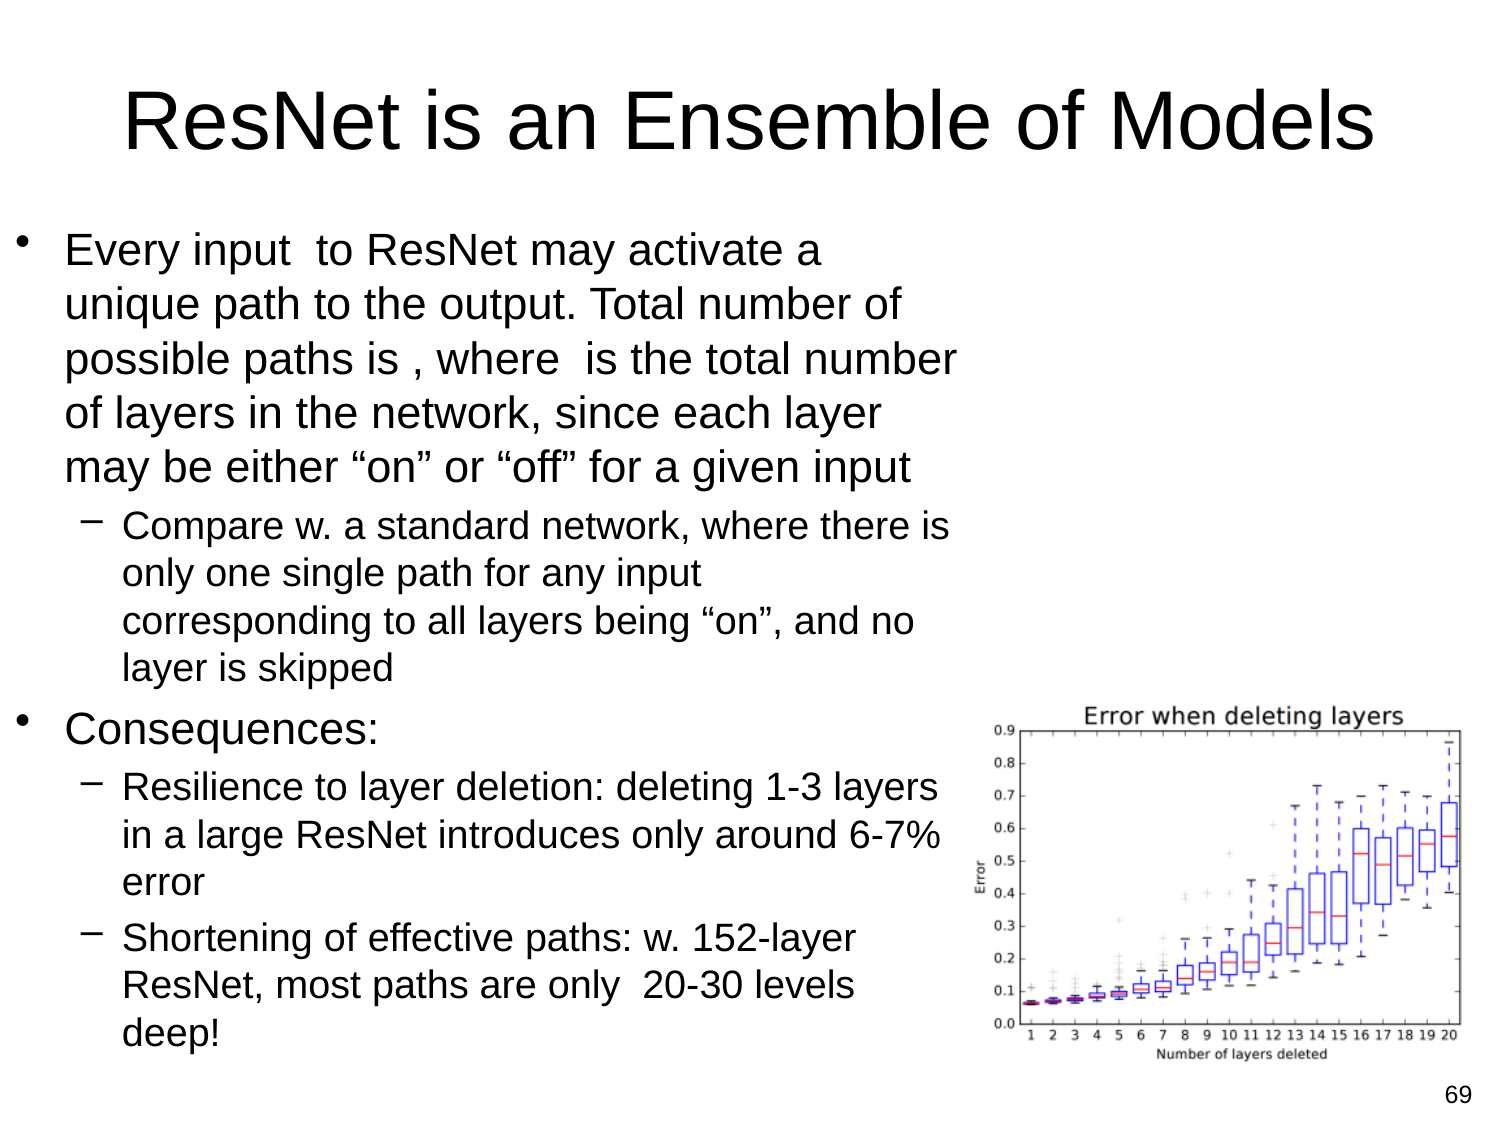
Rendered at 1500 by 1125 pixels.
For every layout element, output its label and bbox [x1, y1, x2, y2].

picture [925, 668, 1500, 1077]
slide_number [1137, 1077, 1488, 1112]
title [74, 44, 1426, 188]
